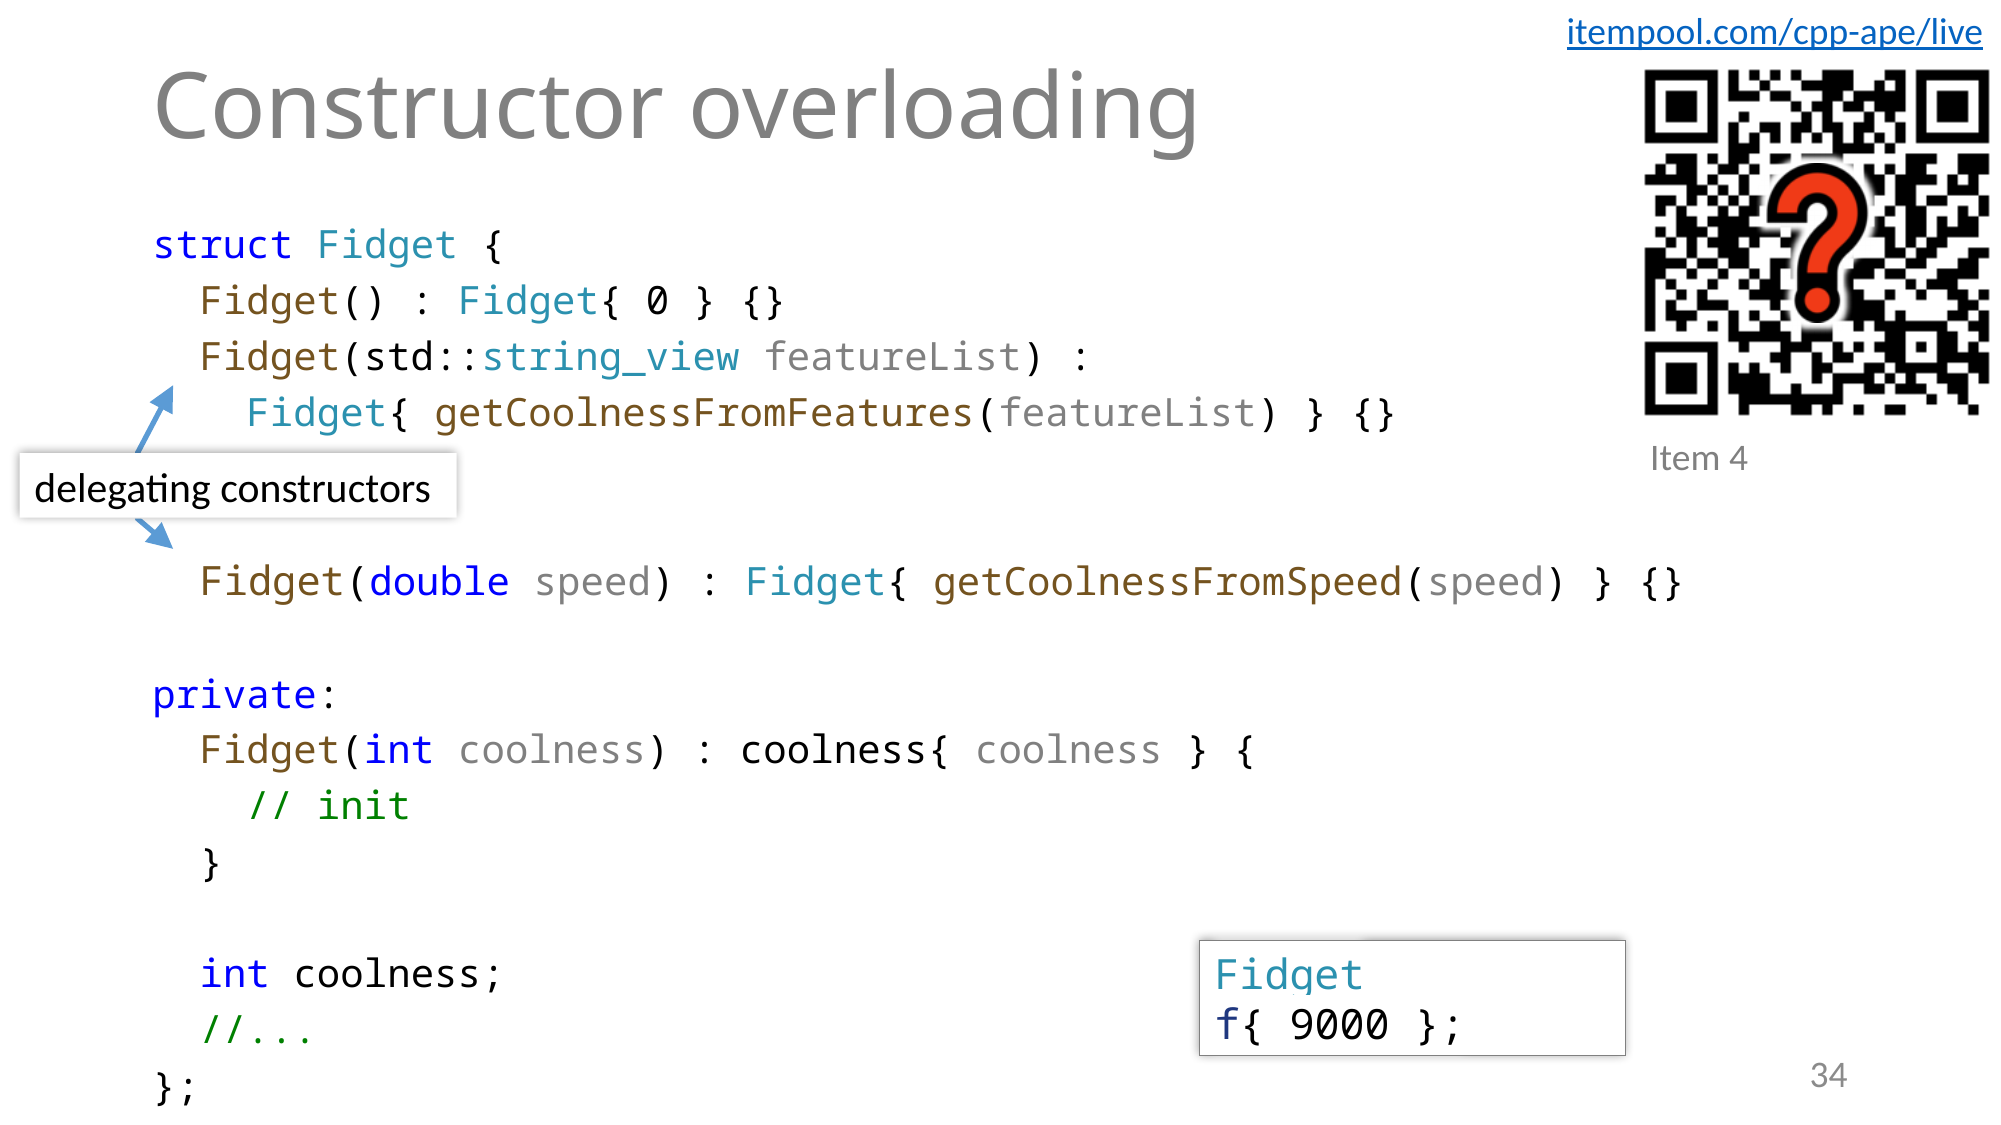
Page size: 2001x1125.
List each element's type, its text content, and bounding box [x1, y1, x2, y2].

text_box Fidget f{ 9000 }; [1199, 940, 1626, 1056]
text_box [1635, 60, 2000, 426]
title Constructor overloading [137, 0, 1635, 217]
list struct Fidget { Fidget() : Fidget{ 0 } {} Fidget(std::string_view featureList) : Fidget{ getCoolnessFromFeatures(featureList) } {} Fidget(double speed) : Fidget{ getCoolnessFromSpeed(speed) } {} private: Fidget(int coolness) : coolness{ coolness } { // init } int coolness; //... }; [137, 217, 1863, 1125]
text_box delegating constructors [19, 453, 457, 518]
text_box Item 4 [1635, 426, 2000, 485]
text_box itempool.com/cpp-ape/live [1551, 0, 2000, 60]
slide_number 34 [1412, 1042, 1863, 1103]
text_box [137, 518, 174, 549]
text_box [137, 385, 174, 453]
